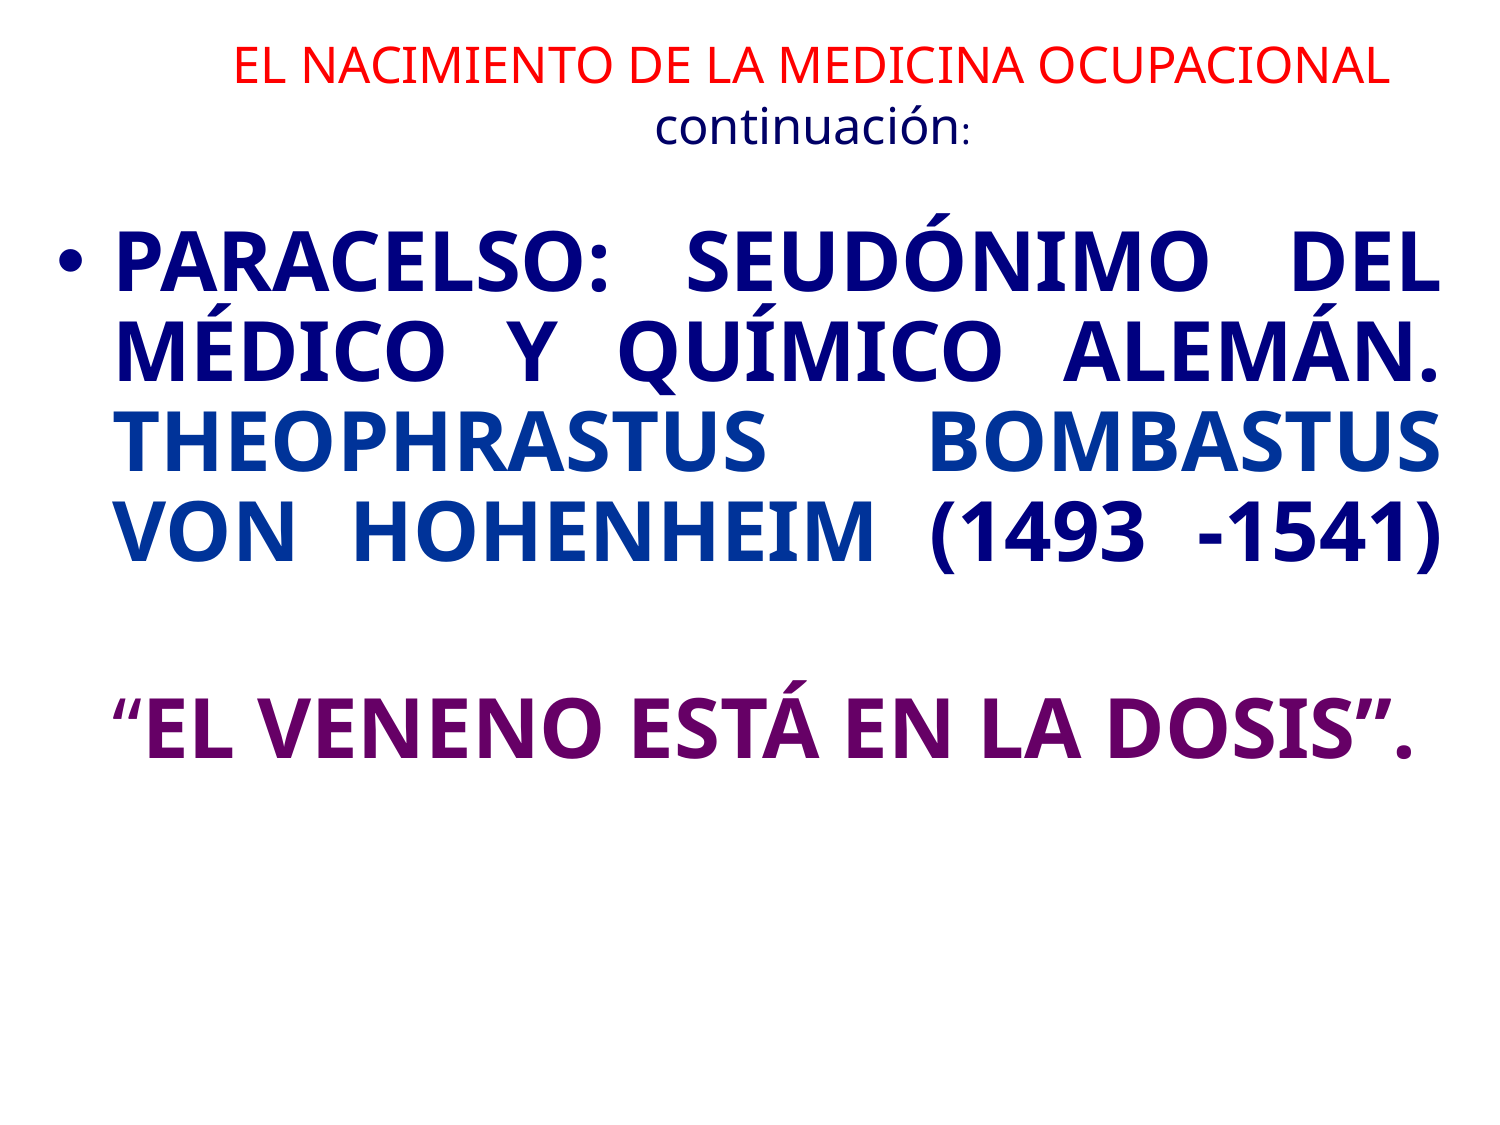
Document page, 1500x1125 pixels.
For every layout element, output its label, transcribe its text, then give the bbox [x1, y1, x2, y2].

title EL NACIMIENTO DE LA MEDICINA OCUPACIONAL continuación: [174, 24, 1450, 163]
list PARACELSO: SEUDÓNIMO DEL MÉDICO Y QUÍMICO ALEMÁN. THEOPHRASTUS BOMBASTUS VON HOHENHEIM (1493 -1541) “EL VENENO ESTÁ EN LA DOSIS”. [41, 212, 1458, 941]
